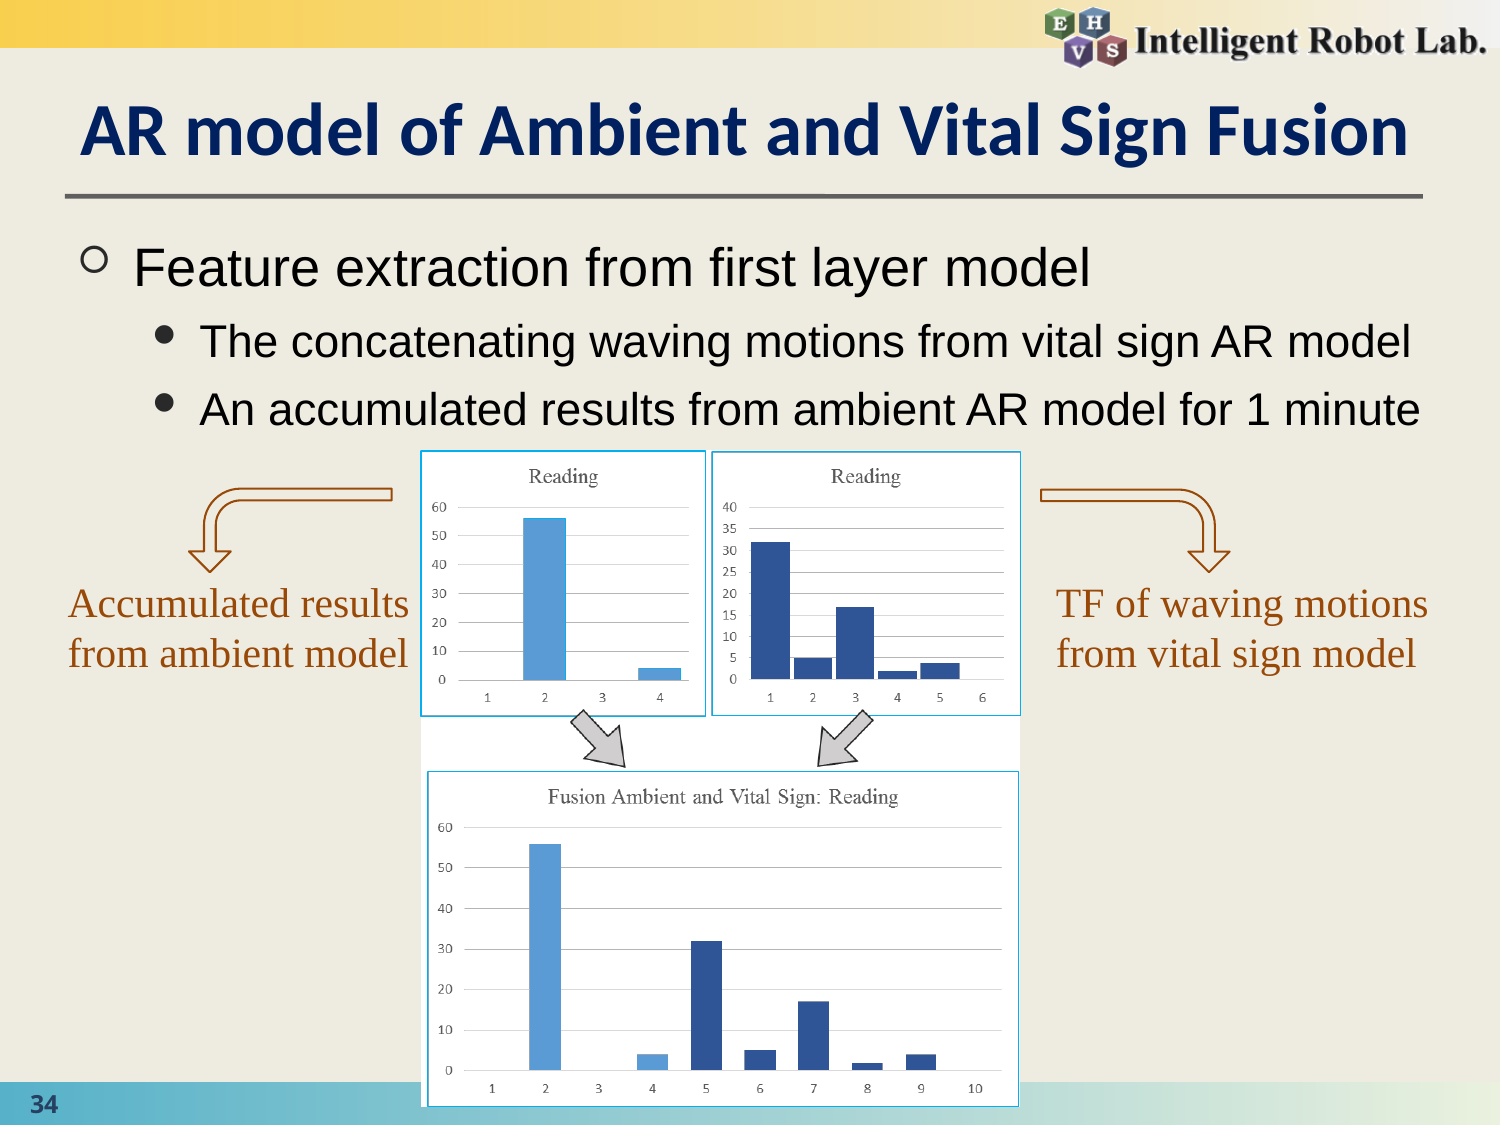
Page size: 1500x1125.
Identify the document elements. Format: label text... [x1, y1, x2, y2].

picture [420, 449, 1021, 1108]
text_box [1041, 489, 1230, 573]
picture [1045, 7, 1489, 68]
text_box Accumulated results from ambient model [52, 568, 415, 684]
text_box TF of waving motions from vital sign model [1041, 568, 1457, 683]
slide_number 34 [0, 1070, 89, 1125]
list Feature extraction from first layer model The concatenating waving motions from vital sign AR model An accumulated results from ambient AR model for 1 minute [62, 224, 1483, 1029]
text_box [188, 488, 392, 573]
picture [429, 773, 1017, 1105]
title AR model of Ambient and Vital Sign Fusion [64, 66, 1483, 178]
